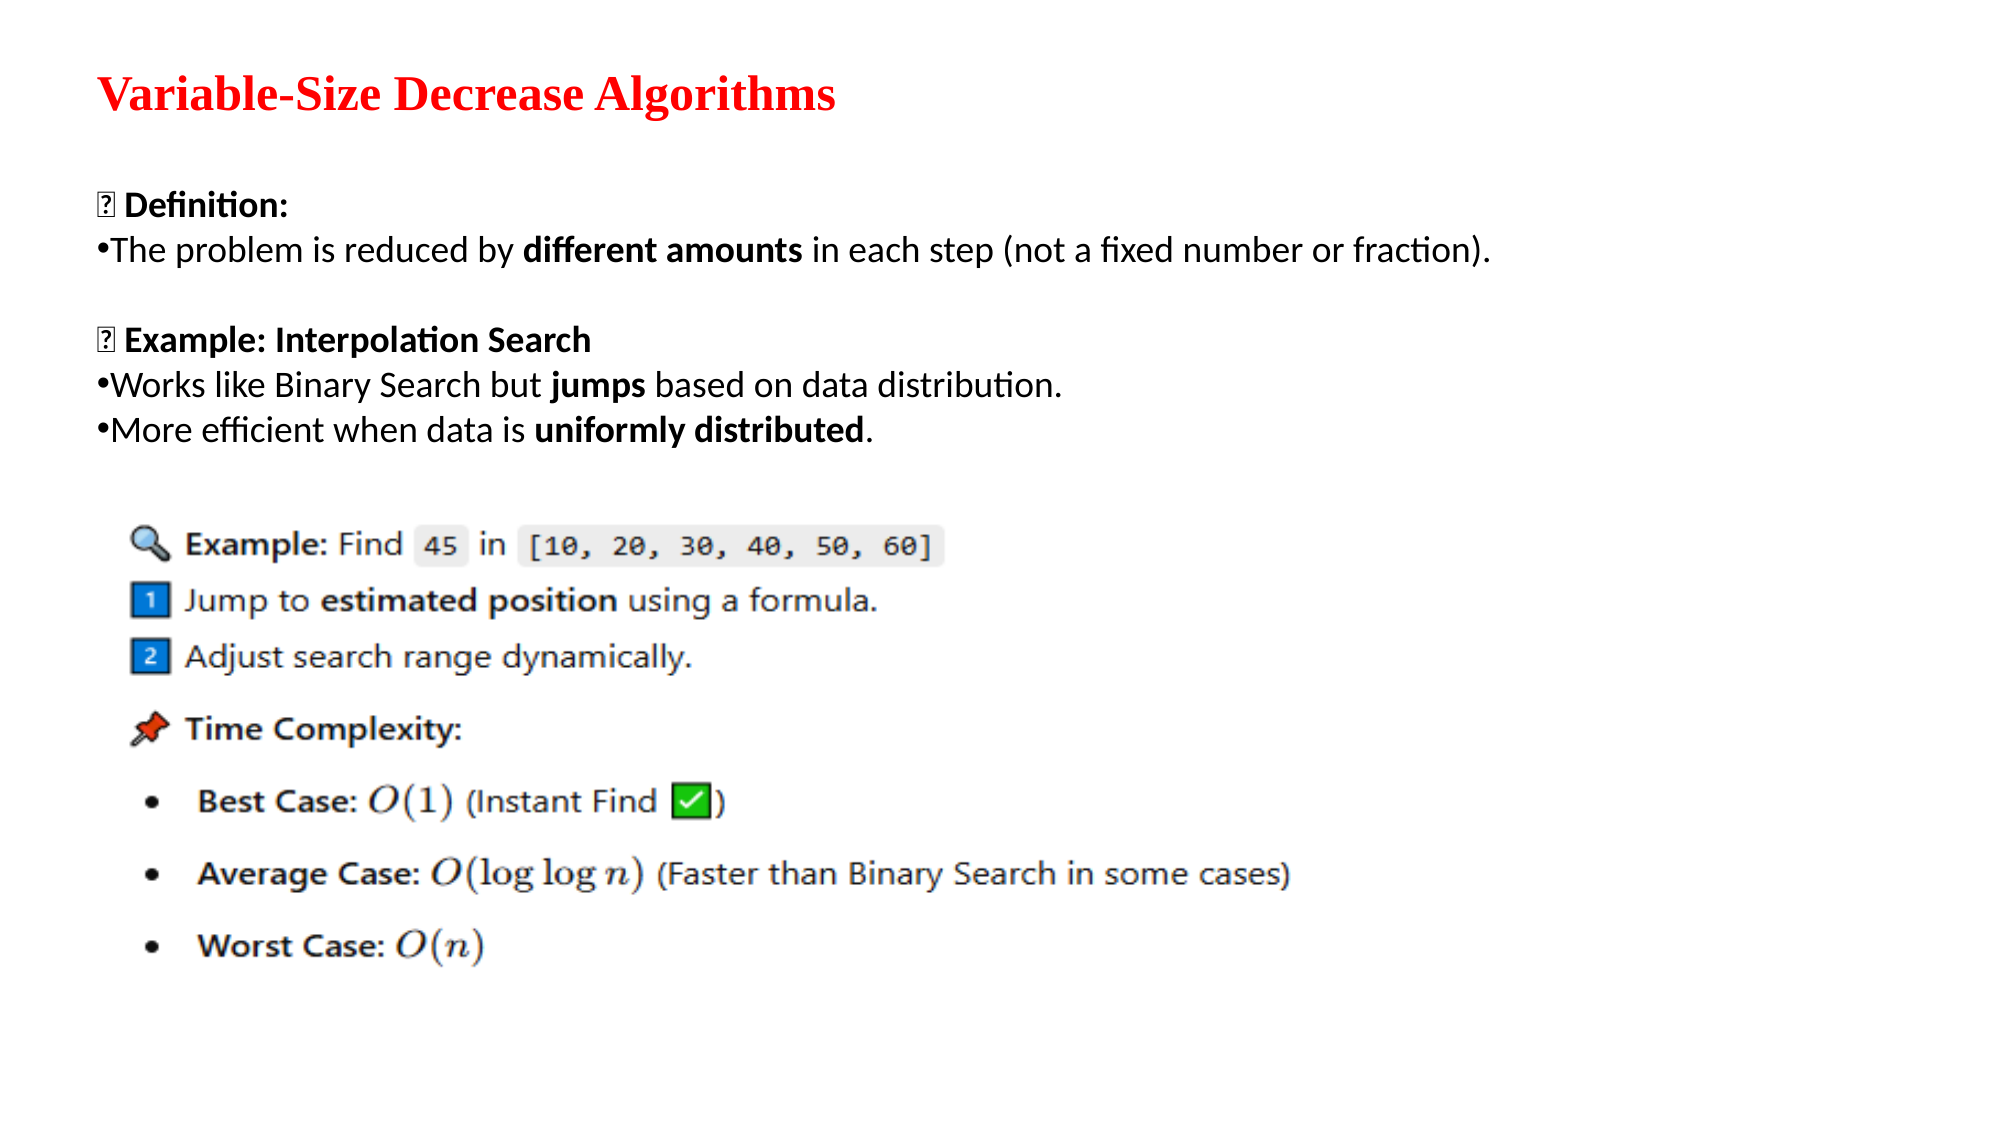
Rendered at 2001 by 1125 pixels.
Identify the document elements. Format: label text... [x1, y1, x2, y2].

text_box Variable-Size Decrease Algorithms ✅ Definition: The problem is reduced by different amounts in each step (not a fixed number or fraction). ✅ Example: Interpolation Search Works like Binary Search but jumps based on data distribution. More efficient when data is uniformly distributed. [82, 52, 1850, 503]
picture [82, 507, 1372, 993]
